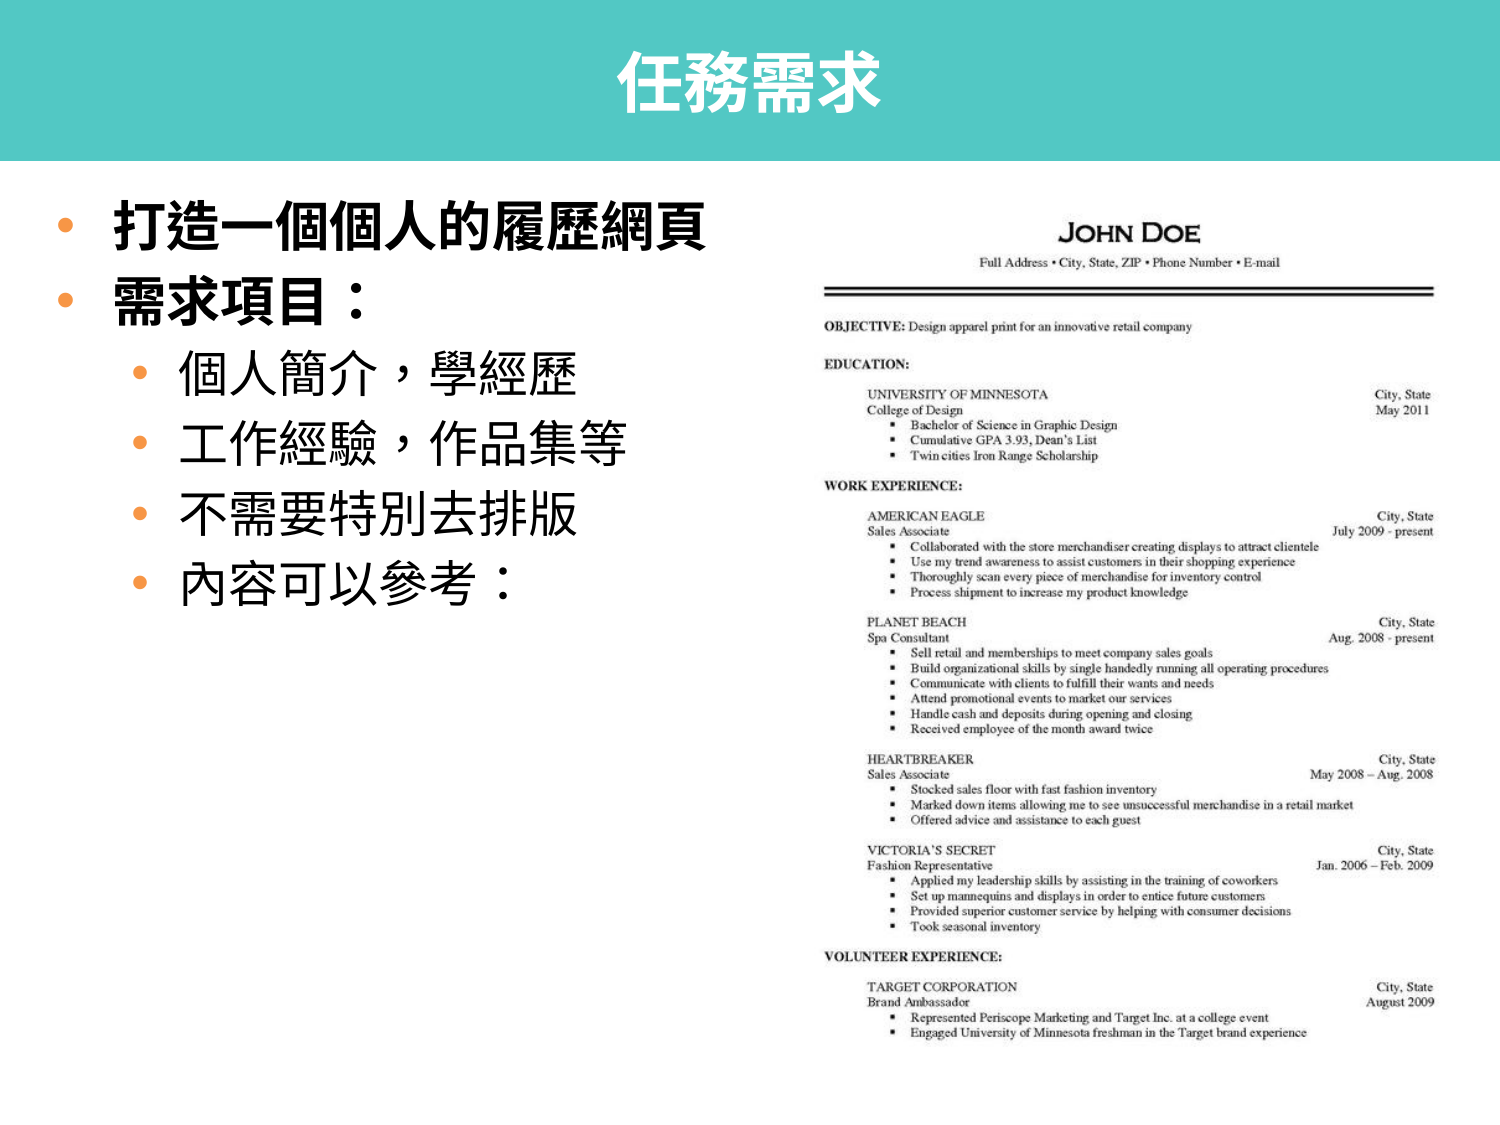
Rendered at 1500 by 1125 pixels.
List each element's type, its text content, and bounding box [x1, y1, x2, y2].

list 打造一個個人的履歷網頁 需求項目： 個人簡介，學經歷 工作經驗，作品集等 不需要特別去排版 內容可以參考： [41, 184, 759, 1106]
picture [764, 174, 1500, 1125]
title 任務需求 [0, 0, 1500, 161]
